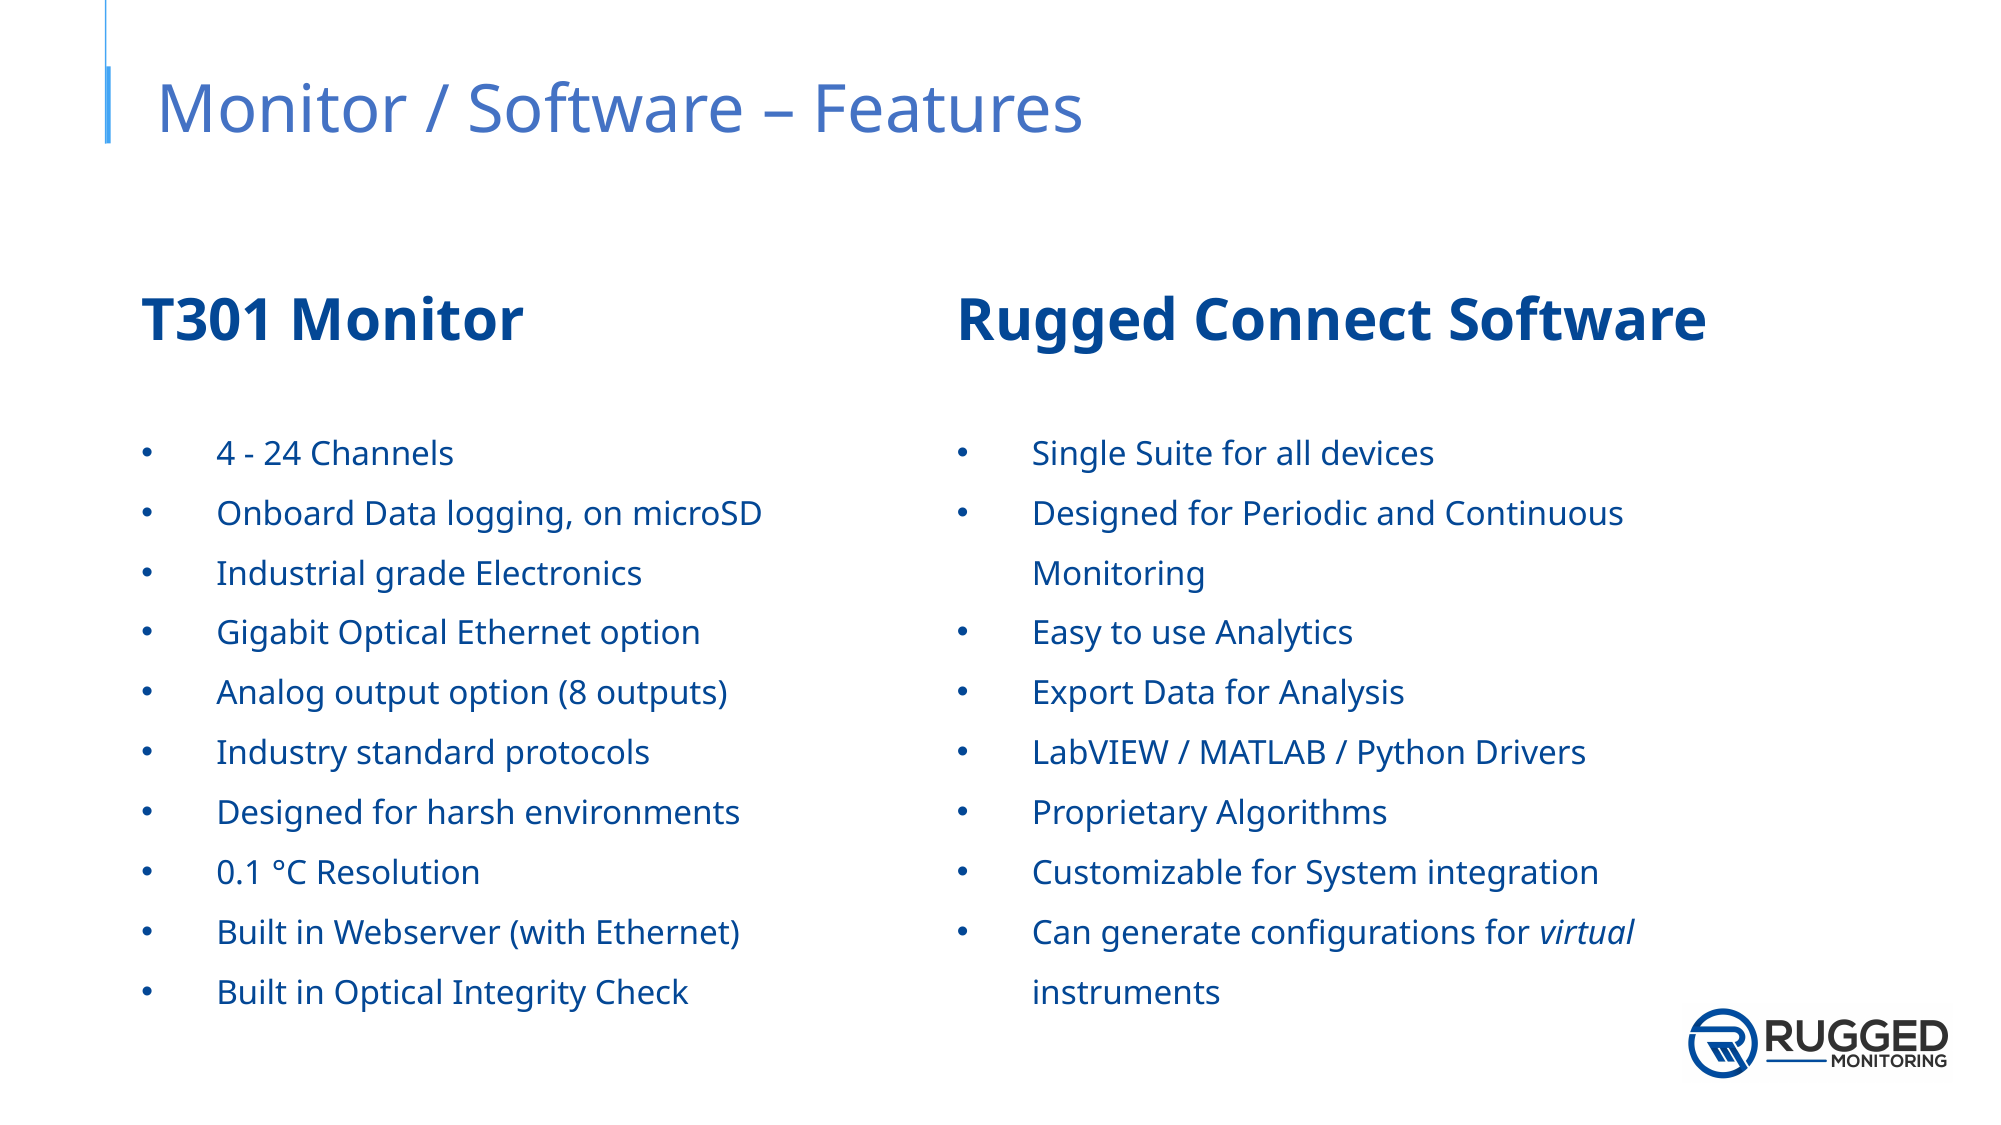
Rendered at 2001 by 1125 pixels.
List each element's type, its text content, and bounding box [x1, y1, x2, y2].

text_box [105, 0, 109, 144]
text_box T301 Monitor 4 - 24 Channels Onboard Data logging, on microSD Industrial grade Electronics Gigabit Optical Ethernet option Analog output option (8 outputs) Industry standard protocols Designed for harsh environments 0.1 °C Resolution Built in Webserver (with Ethernet) Built in Optical Integrity Check [126, 274, 814, 1019]
picture [1682, 1003, 1953, 1083]
text_box Rugged Connect Software Single Suite for all devices Designed for Periodic and Continuous Monitoring Easy to use Analytics Export Data for Analysis LabVIEW / MATLAB / Python Drivers Proprietary Algorithms Customizable for System integration Can generate configurations for virtual instruments [941, 274, 1770, 1125]
text_box Monitor / Software – Features [141, 58, 1324, 154]
